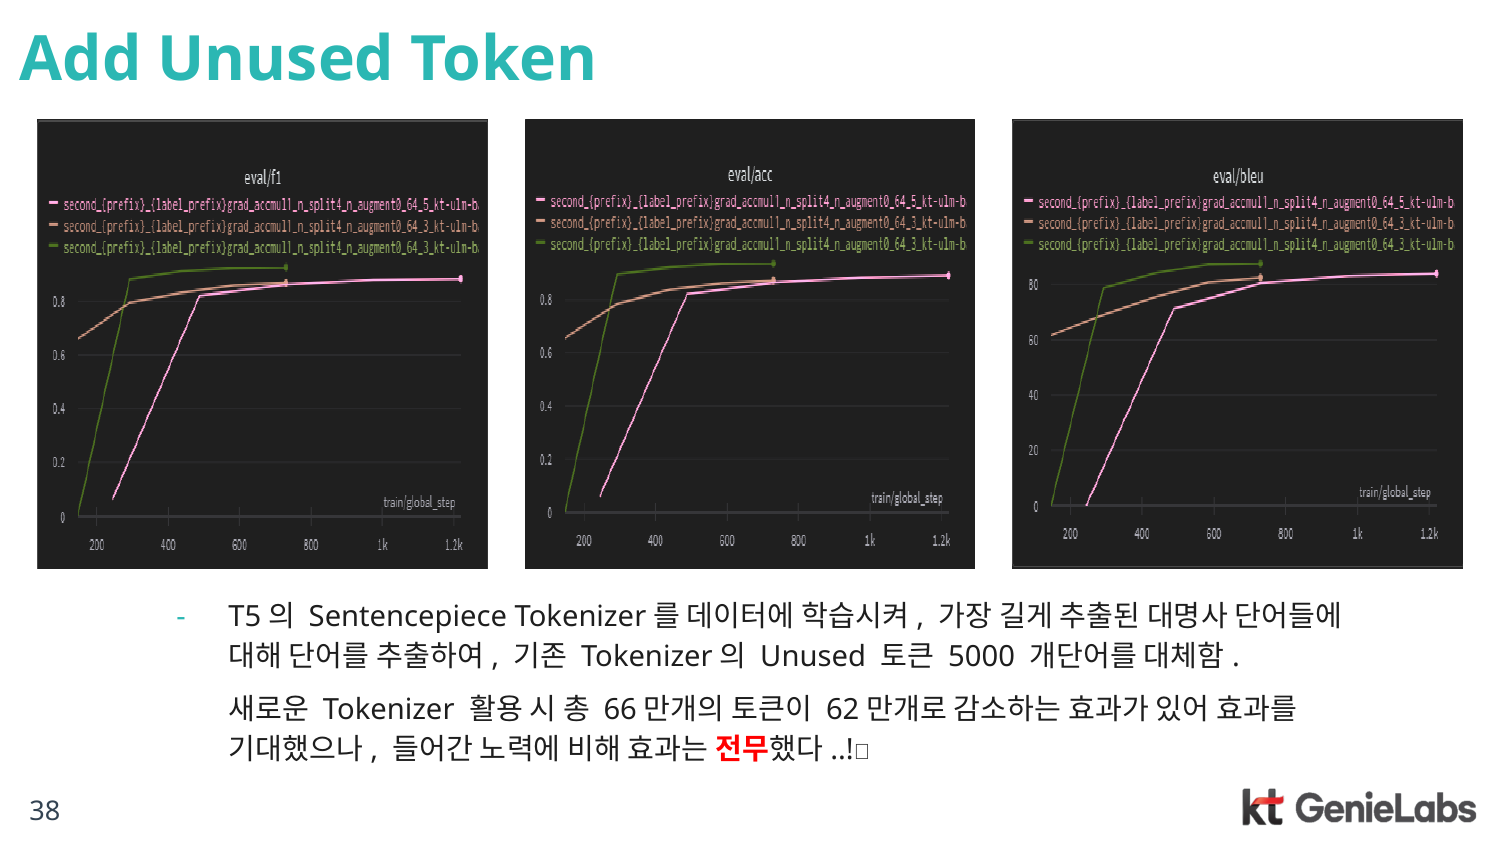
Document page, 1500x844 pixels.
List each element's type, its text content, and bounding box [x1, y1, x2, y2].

text_box T5의 Sentencepiece Tokenizer를 데이터에 학습시켜, 가장 길게 추출된 대명사 단어들에 대해 단어를 추출하여, 기존 Tokenizer의 Unused 토큰 5000 개단어를 대체함. 새로운 Tokenizer 활용 시 총 66만개의 토큰이 62만개로 감소하는 효과가 있어 효과를 기대했으나, 들어간 노력에 비해 효과는 전무했다..!🥲 [138, 577, 1362, 781]
picture [1236, 779, 1485, 832]
picture [524, 118, 976, 570]
slide_number 38 [0, 779, 90, 844]
title Add Unused Token [19, 18, 777, 160]
picture [1012, 118, 1463, 570]
picture [37, 118, 488, 570]
